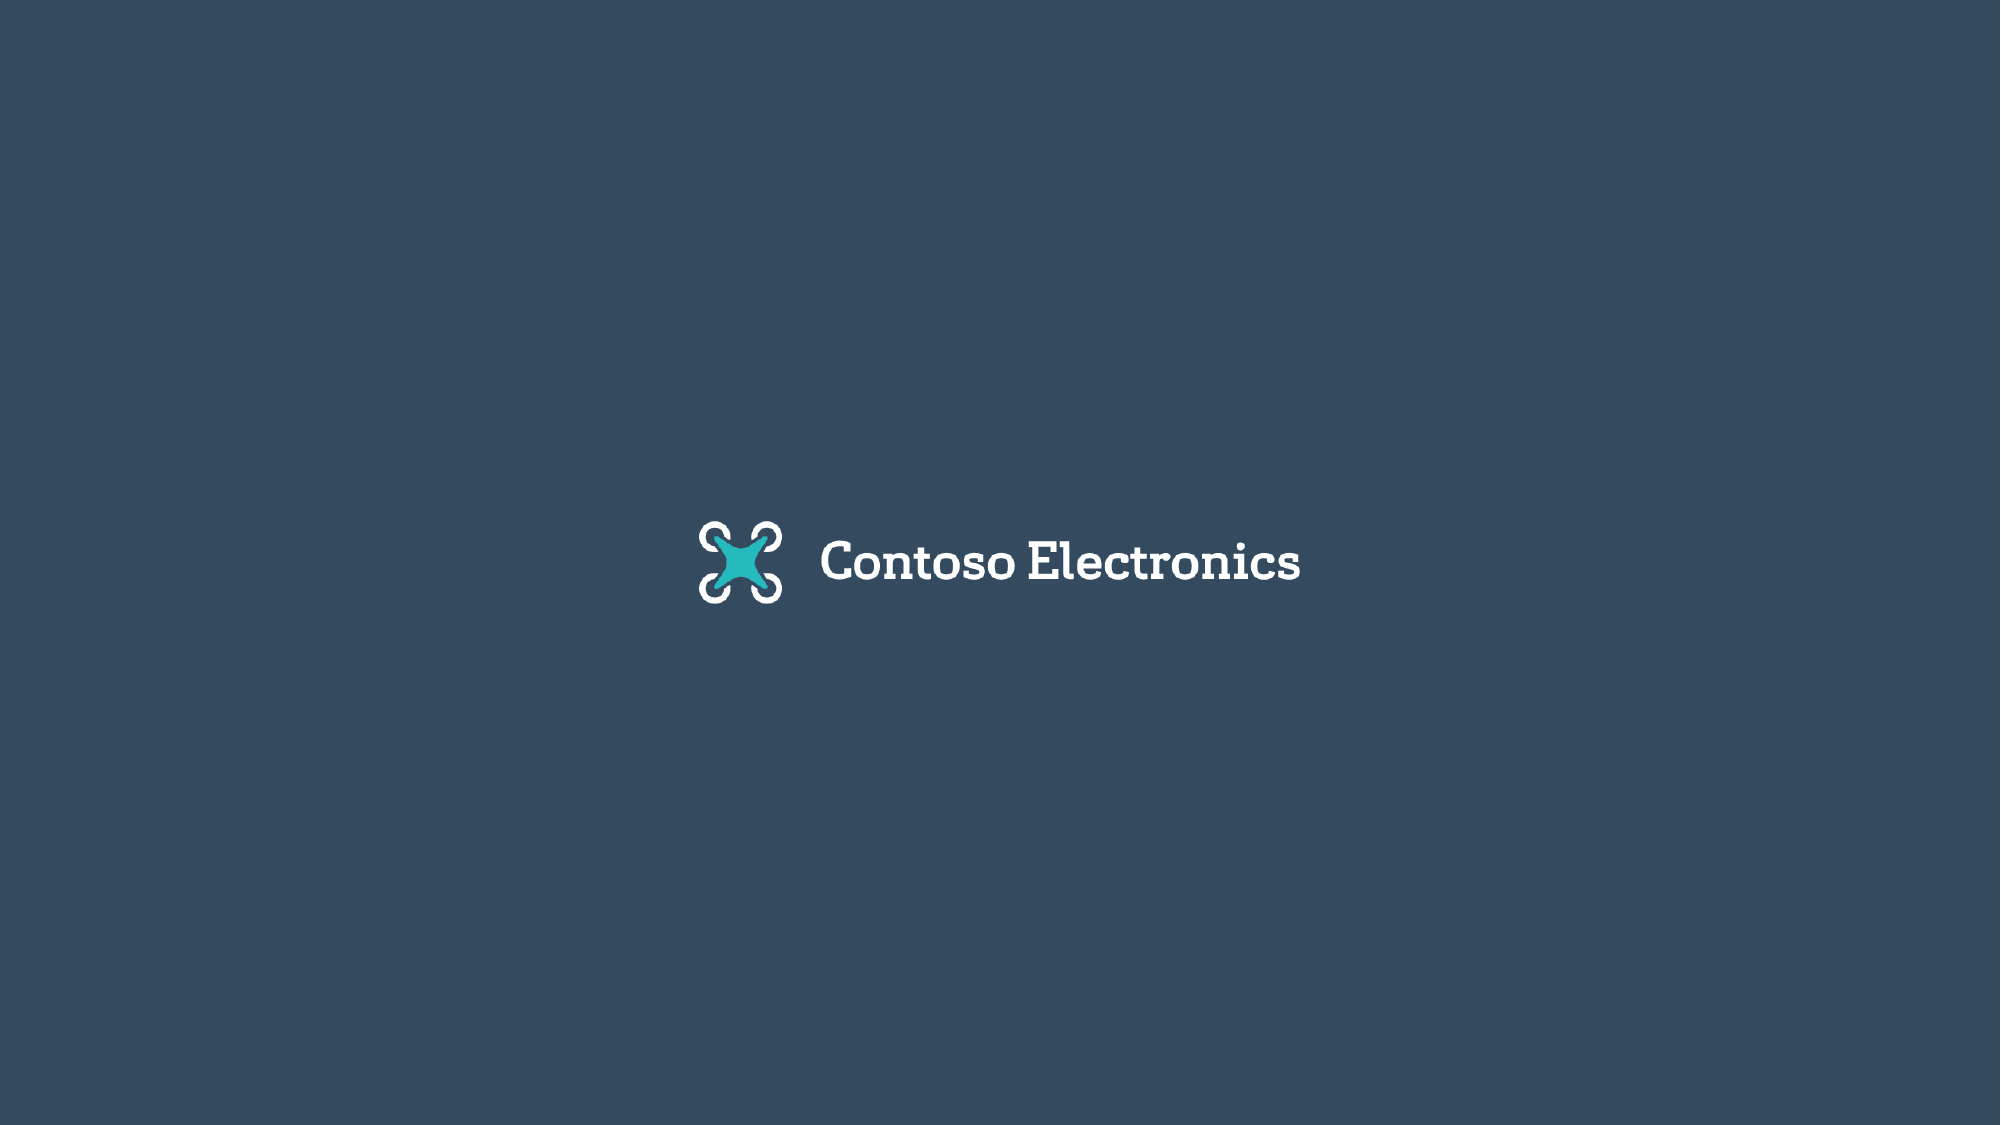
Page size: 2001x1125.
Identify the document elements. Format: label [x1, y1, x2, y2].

picture [699, 521, 1300, 604]
